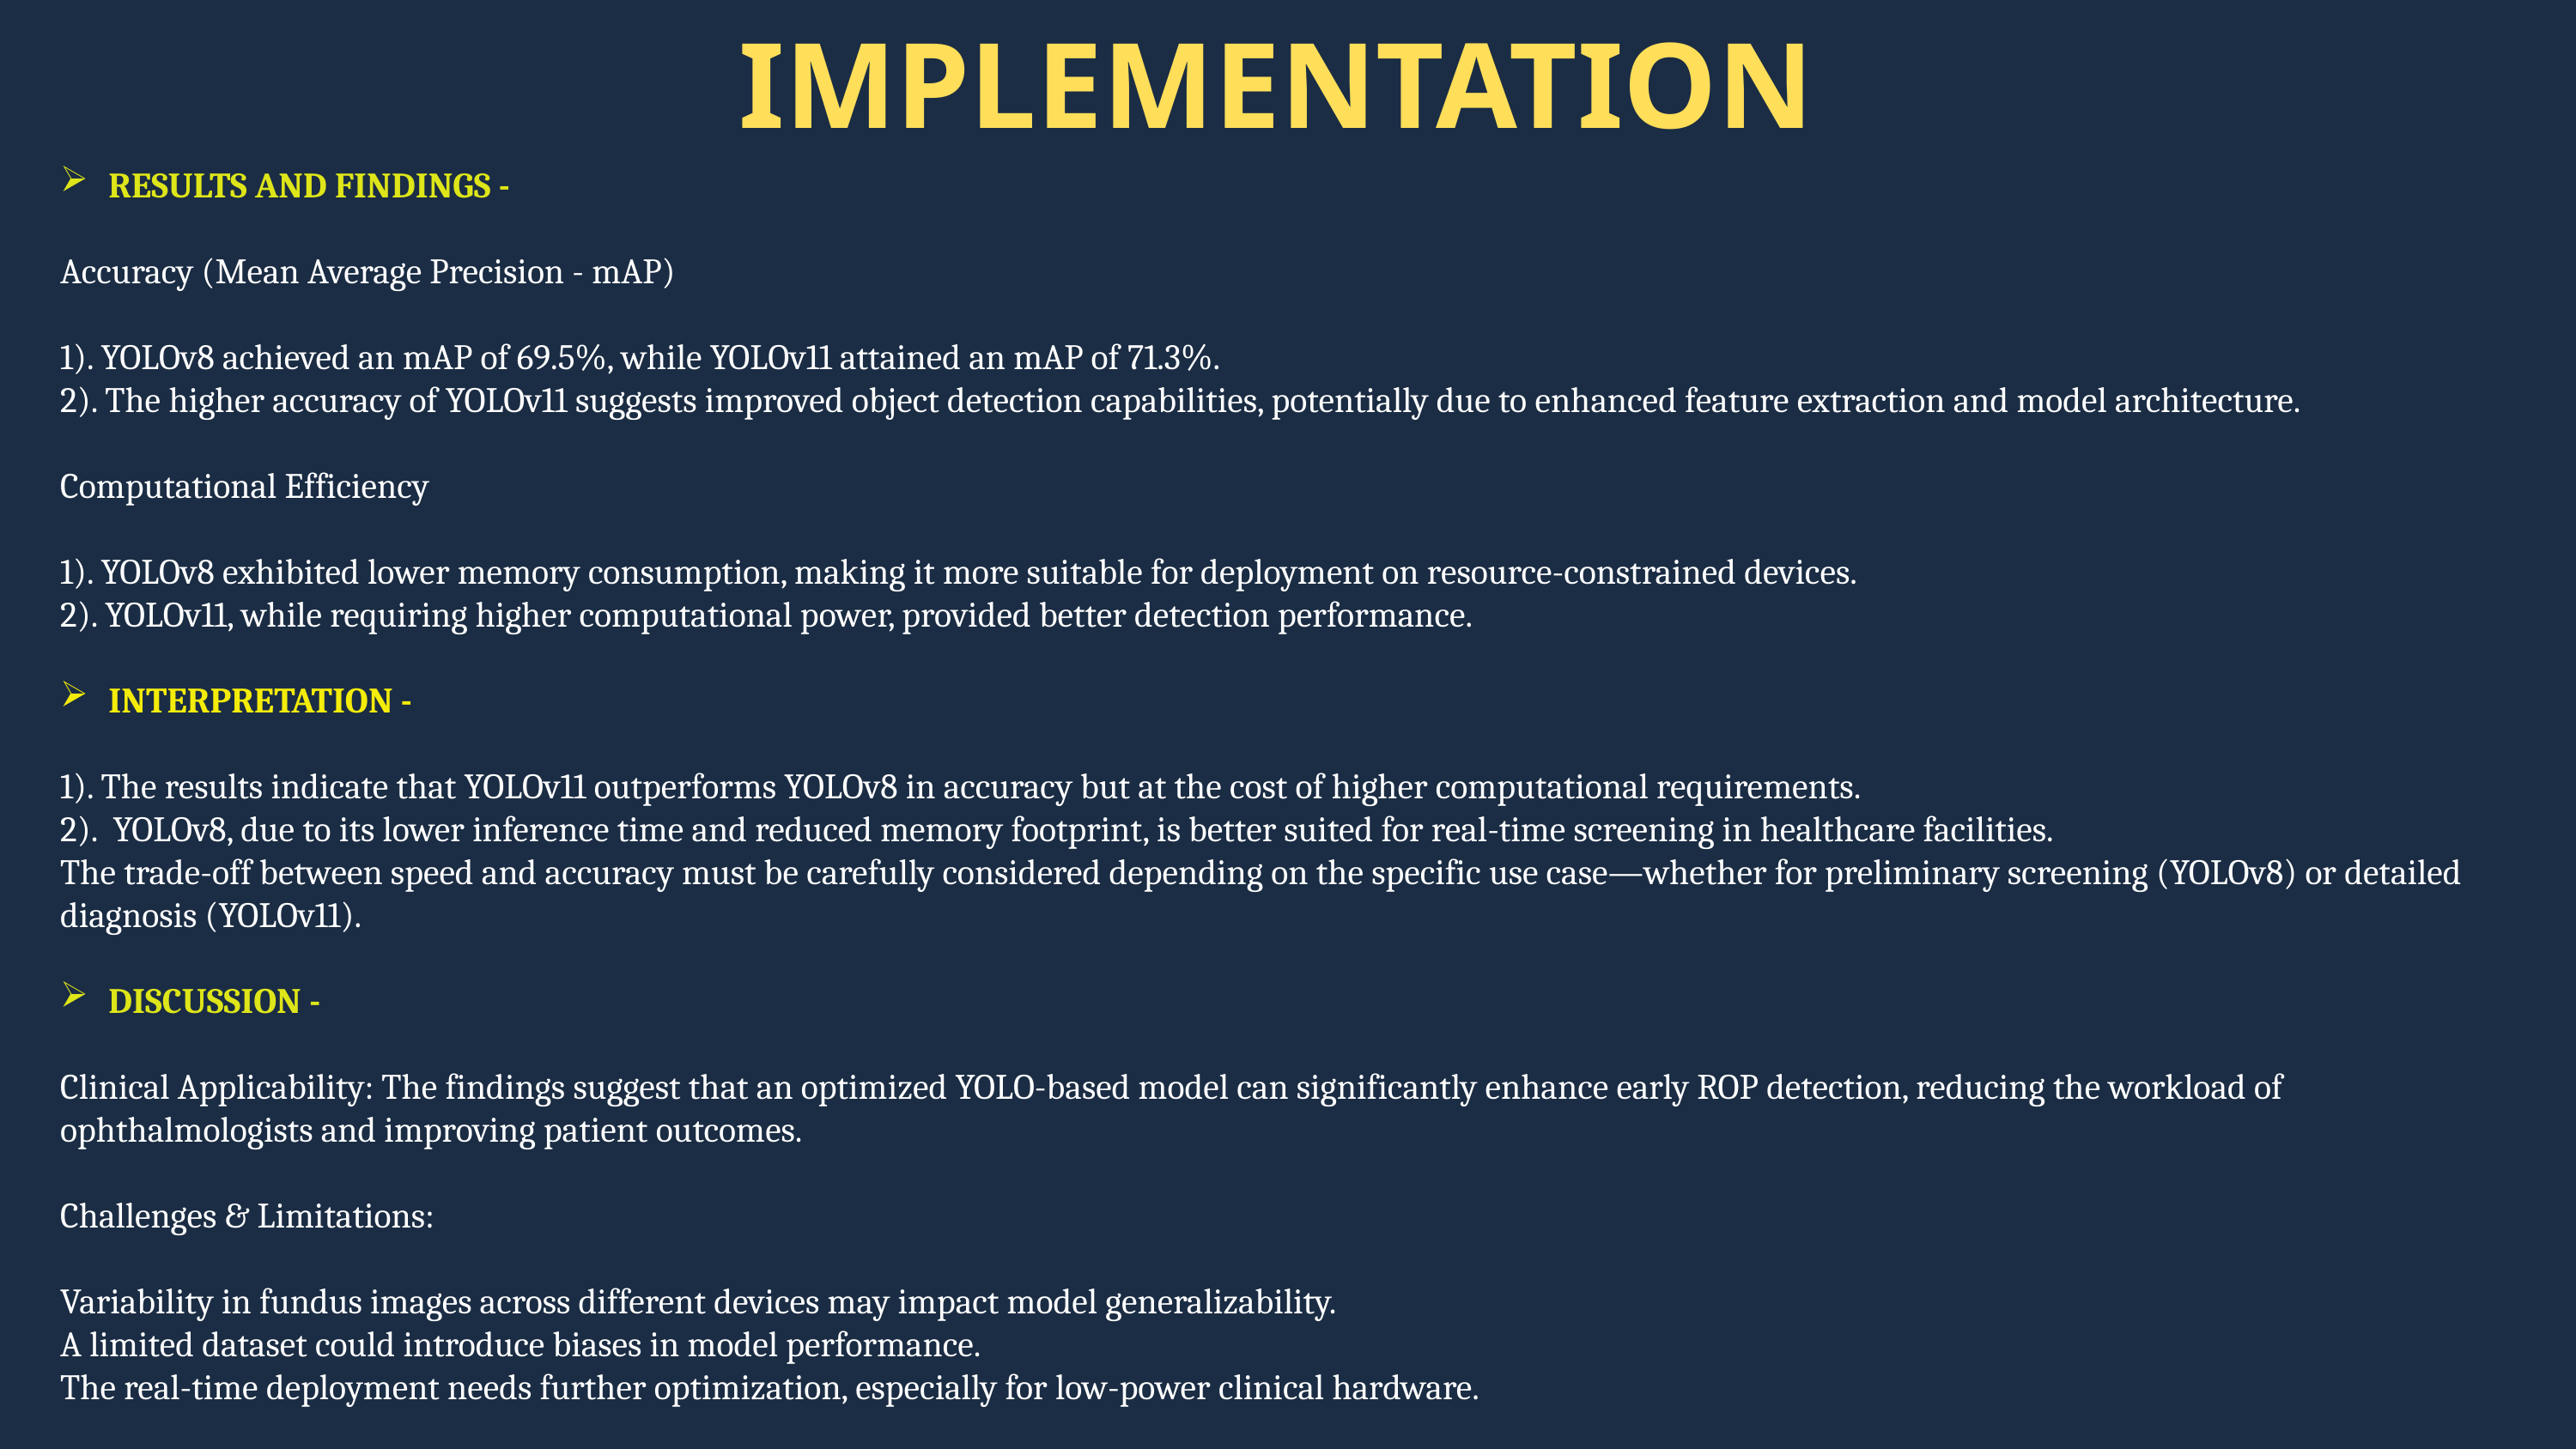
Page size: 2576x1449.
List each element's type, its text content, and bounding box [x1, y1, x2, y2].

text_box RESULTS AND FINDINGS - Accuracy (Mean Average Precision - mAP) 1). YOLOv8 achieved an mAP of 69.5%, while YOLOv11 attained an mAP of 71.3%. 2). The higher accuracy of YOLOv11 suggests improved object detection capabilities, potentially due to enhanced feature extraction and model architecture. Computational Efficiency 1). YOLOv8 exhibited lower memory consumption, making it more suitable for deployment on resource-constrained devices. 2). YOLOv11, while requiring higher computational power, provided better detection performance. INTERPRETATION - 1). The results indicate that YOLOv11 outperforms YOLOv8 in accuracy but at the cost of higher computational requirements. 2). YOLOv8, due to its lower inference time and reduced memory footprint, is better suited for real-time screening in healthcare facilities. The trade-off between speed and accuracy must be carefully considered depending on the specific use case—whether for preliminary screening (YOLOv8) or detailed diagnosis (YOLOv11). DISCUSSION - Clinical Applicability: The findings suggest that an optimized YOLO-based model can significantly enhance early ROP detection, reducing the workload of ophthalmologists and improving patient outcomes. Challenges & Limitations: Variability in fundus images across different devices may impact model generalizability. A limited dataset could introduce biases in model performance. The real-time deployment needs further optimization, especially for low-power clinical hardware. [47, 155, 2514, 1448]
text_box IMPLEMENTATION [289, 15, 2264, 152]
